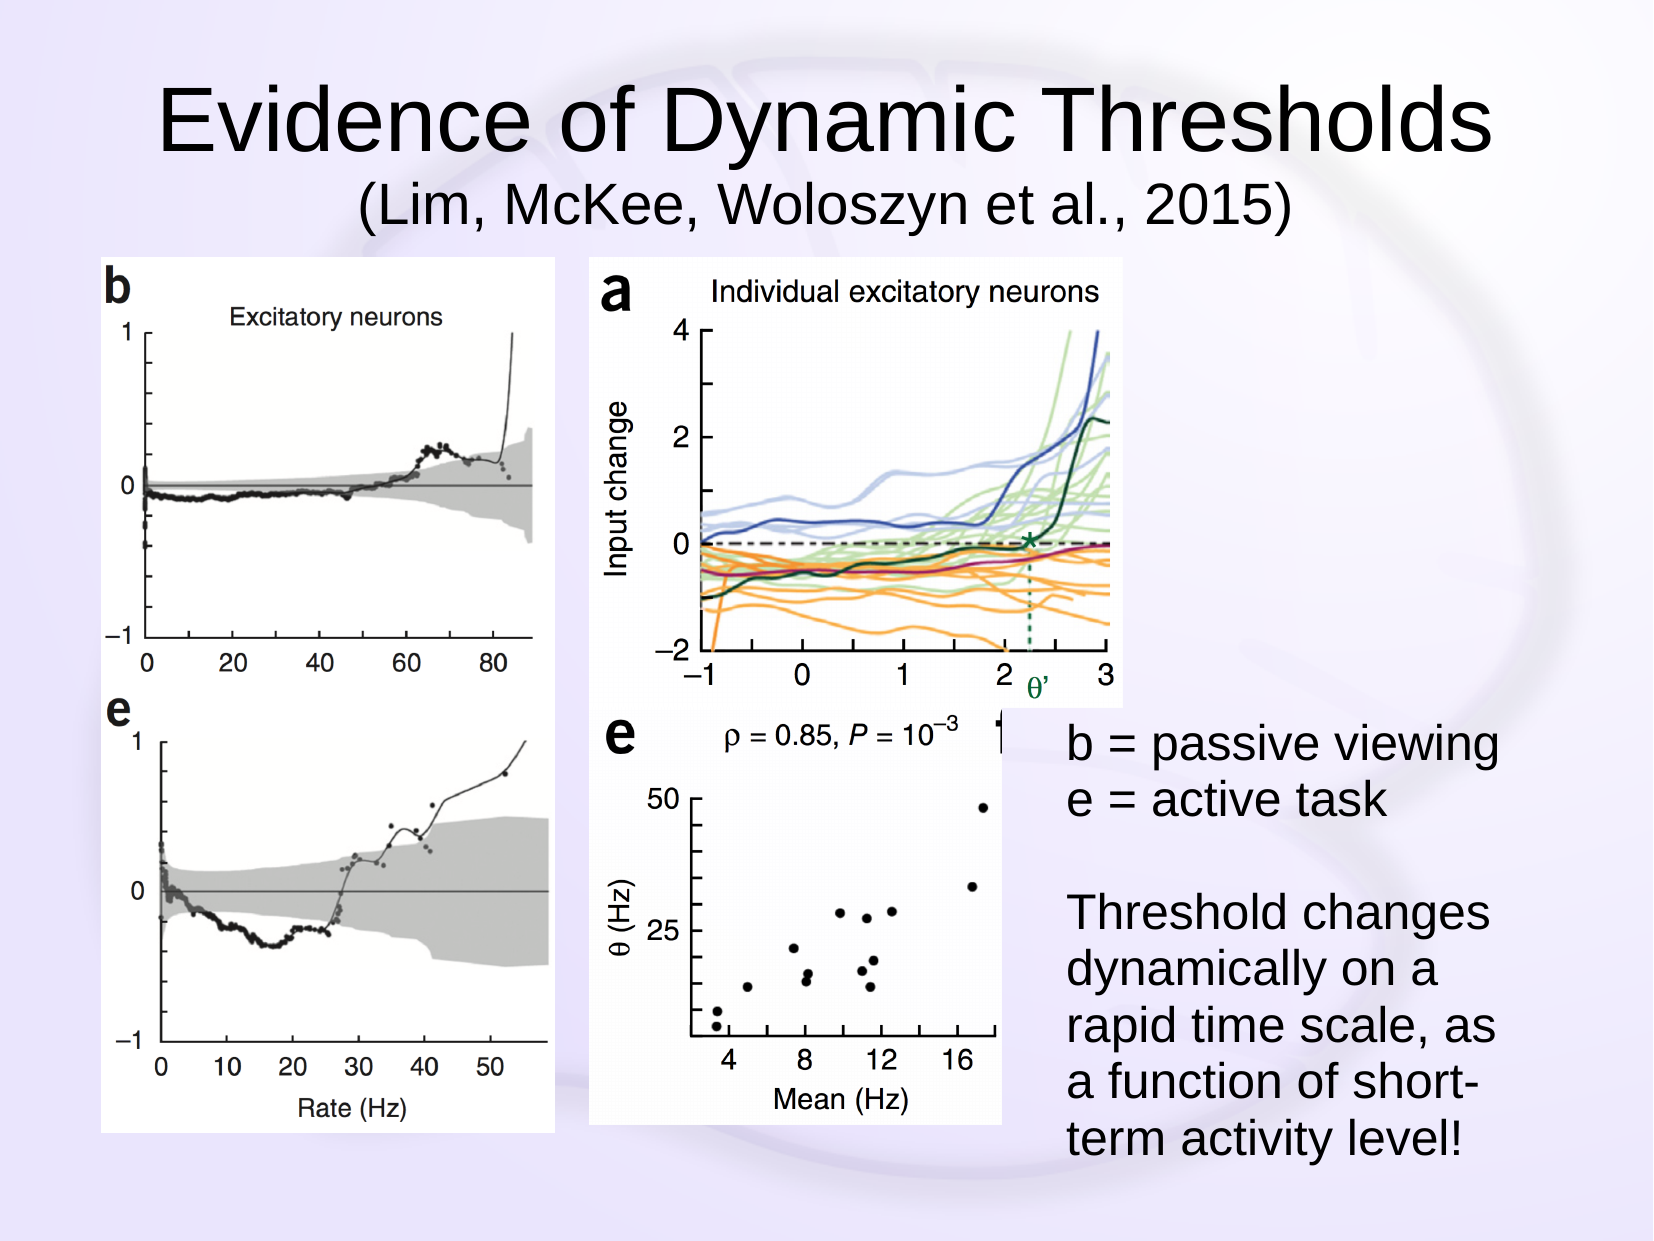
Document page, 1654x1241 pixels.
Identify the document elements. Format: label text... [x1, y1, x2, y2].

picture [0, 0, 1654, 1241]
title Evidence of Dynamic Thresholds (Lim, McKee, Woloszyn et al., 2015) [82, 49, 1571, 257]
text_box b = passive viewing e = active task Threshold changes dynamically on a rapid time scale, as a function of short-term activity level! [1051, 707, 1552, 1174]
